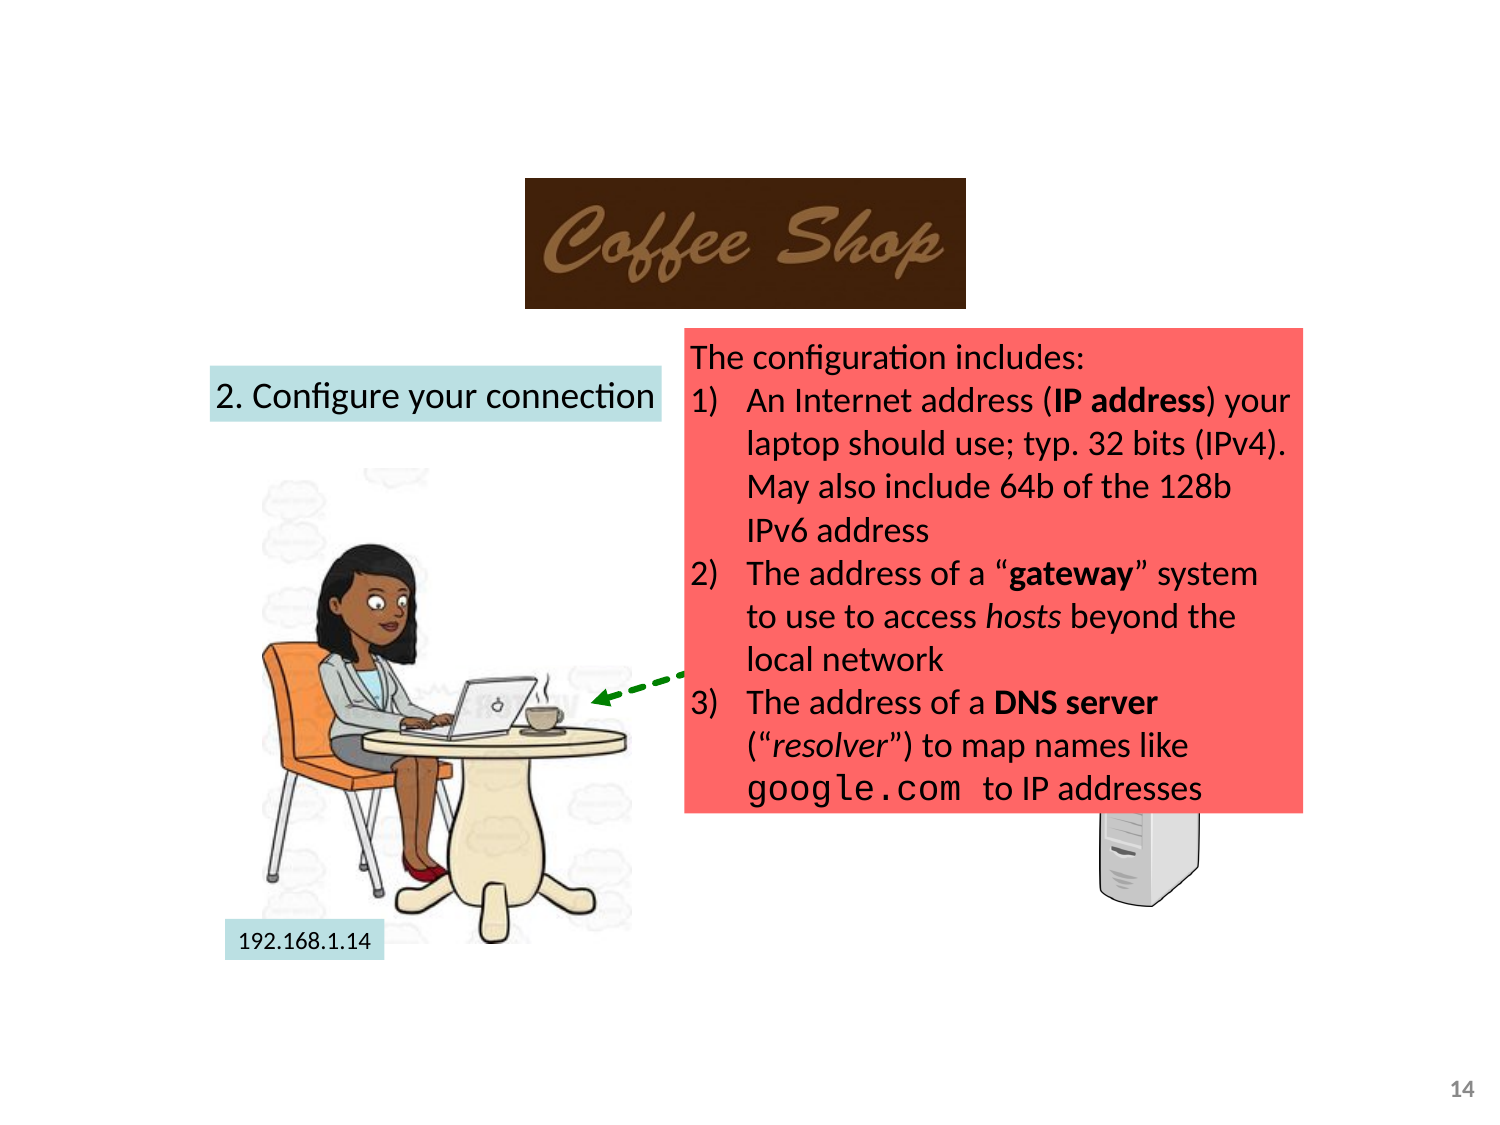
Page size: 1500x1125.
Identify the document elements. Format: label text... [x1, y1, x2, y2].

text_box 2. Configure your connection [209, 365, 662, 422]
picture [1098, 749, 1201, 907]
text_box The configuration includes: An Internet address (IP address) your laptop should use; typ. 32 bits (IPv4). May also include 64b of the 128b IPv6 address The address of a “gateway” system to use to access hosts beyond the local network The address of a DNS server (“resolver”) to map names like google.com to IP addresses [684, 328, 1304, 814]
picture [1134, 440, 1266, 572]
picture [524, 177, 966, 310]
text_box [262, 449, 647, 944]
text_box 192.168.1.14 [225, 918, 385, 960]
